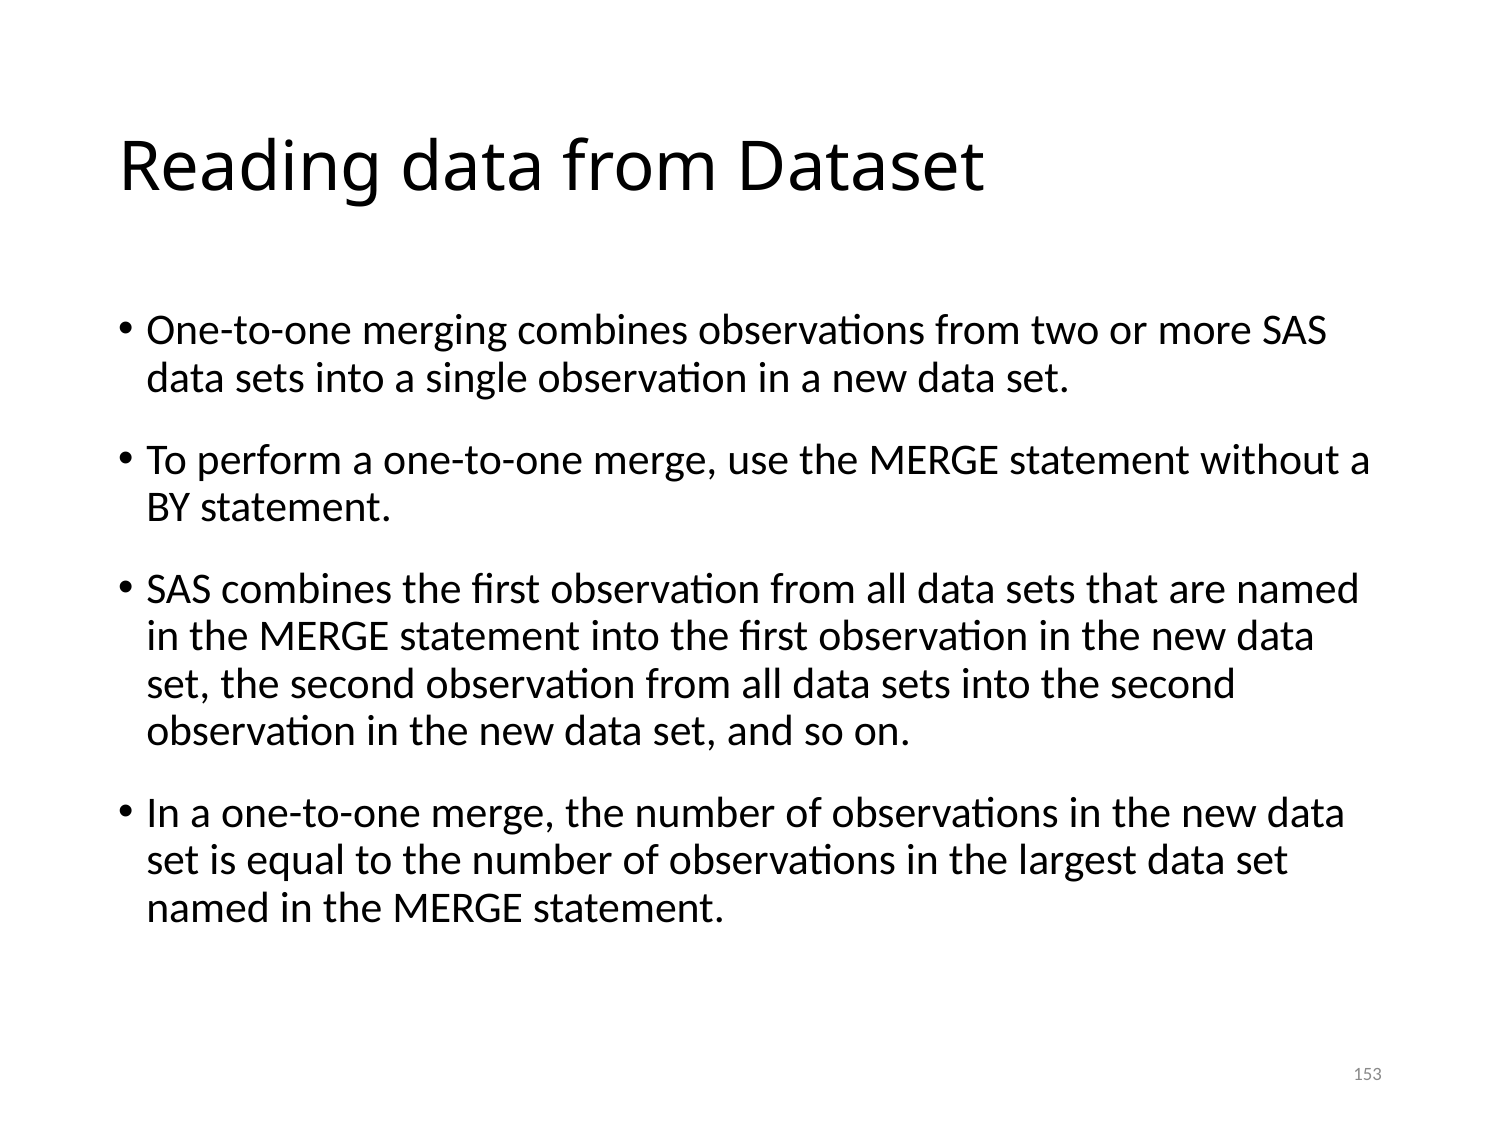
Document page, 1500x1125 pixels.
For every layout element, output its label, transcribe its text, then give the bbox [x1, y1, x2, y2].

title Reading data from Dataset [103, 59, 1397, 278]
slide_number 153 [1059, 1042, 1397, 1103]
list One-to-one merging combines observations from two or more SAS data sets into a single observation in a new data set. To perform a one-to-one merge, use the MERGE statement without a BY statement. SAS combines the first observation from all data sets that are named in the MERGE statement into the first observation in the new data set, the second observation from all data sets into the second observation in the new data set, and so on. In a one-to-one merge, the number of observations in the new data set is equal to the number of observations in the largest data set named in the MERGE statement. [103, 299, 1397, 1014]
